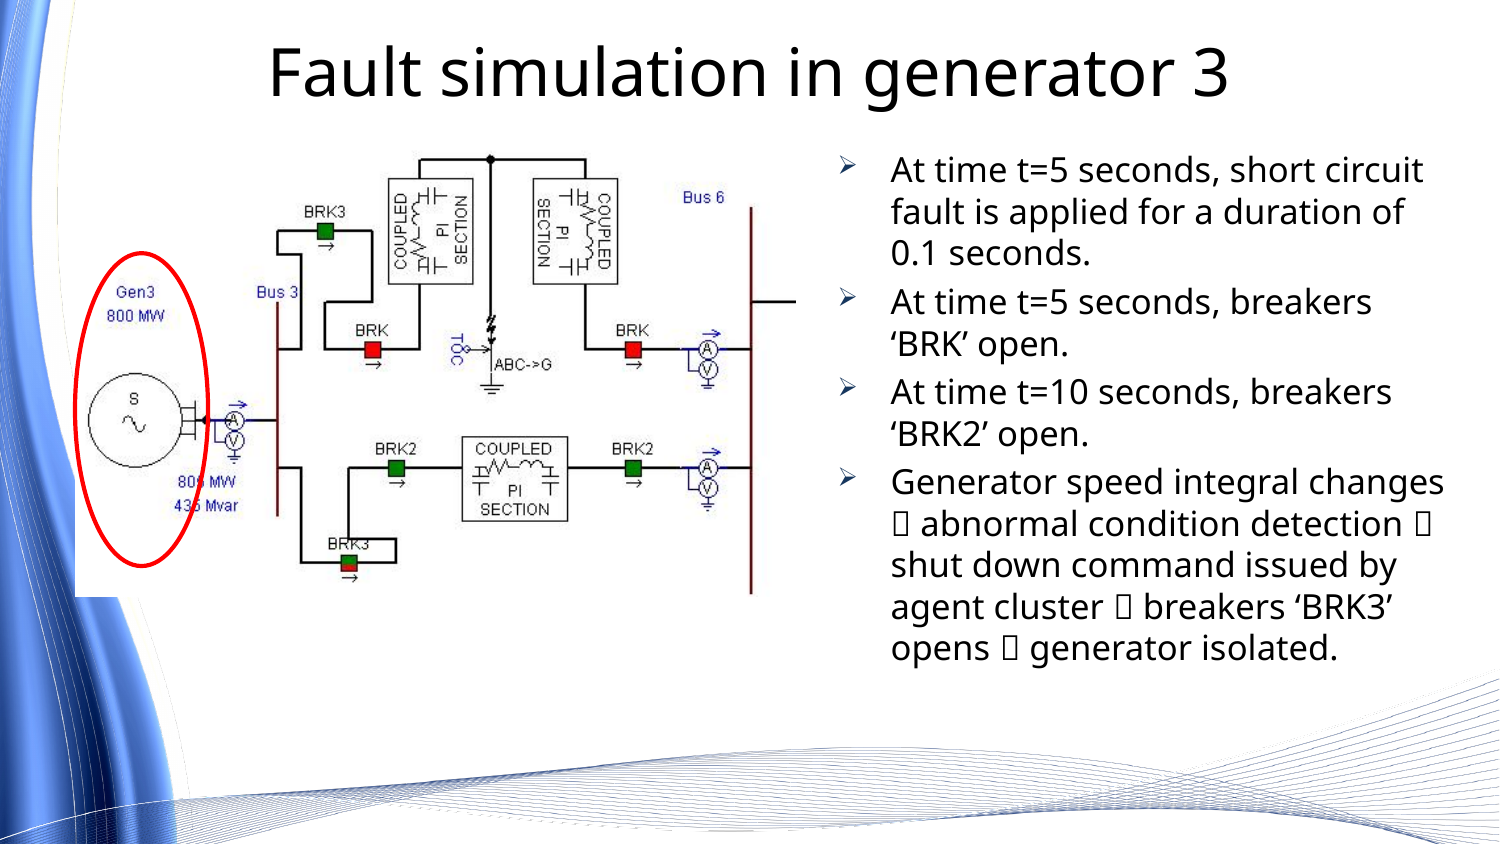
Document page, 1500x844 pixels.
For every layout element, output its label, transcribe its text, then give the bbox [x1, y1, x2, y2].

title Fault simulation in generator 3 [75, 0, 1425, 141]
text_box [0, 0, 137, 668]
list At time t=5 seconds, short circuit fault is applied for a duration of 0.1 seconds. At time t=5 seconds, breakers ‘BRK’ open. At time t=10 seconds, breakers ‘BRK2’ open. Generator speed integral changes  abnormal condition detection  shut down command issued by agent cluster  breakers ‘BRK3’ opens  generator isolated. [822, 140, 1468, 705]
picture [74, 140, 796, 597]
